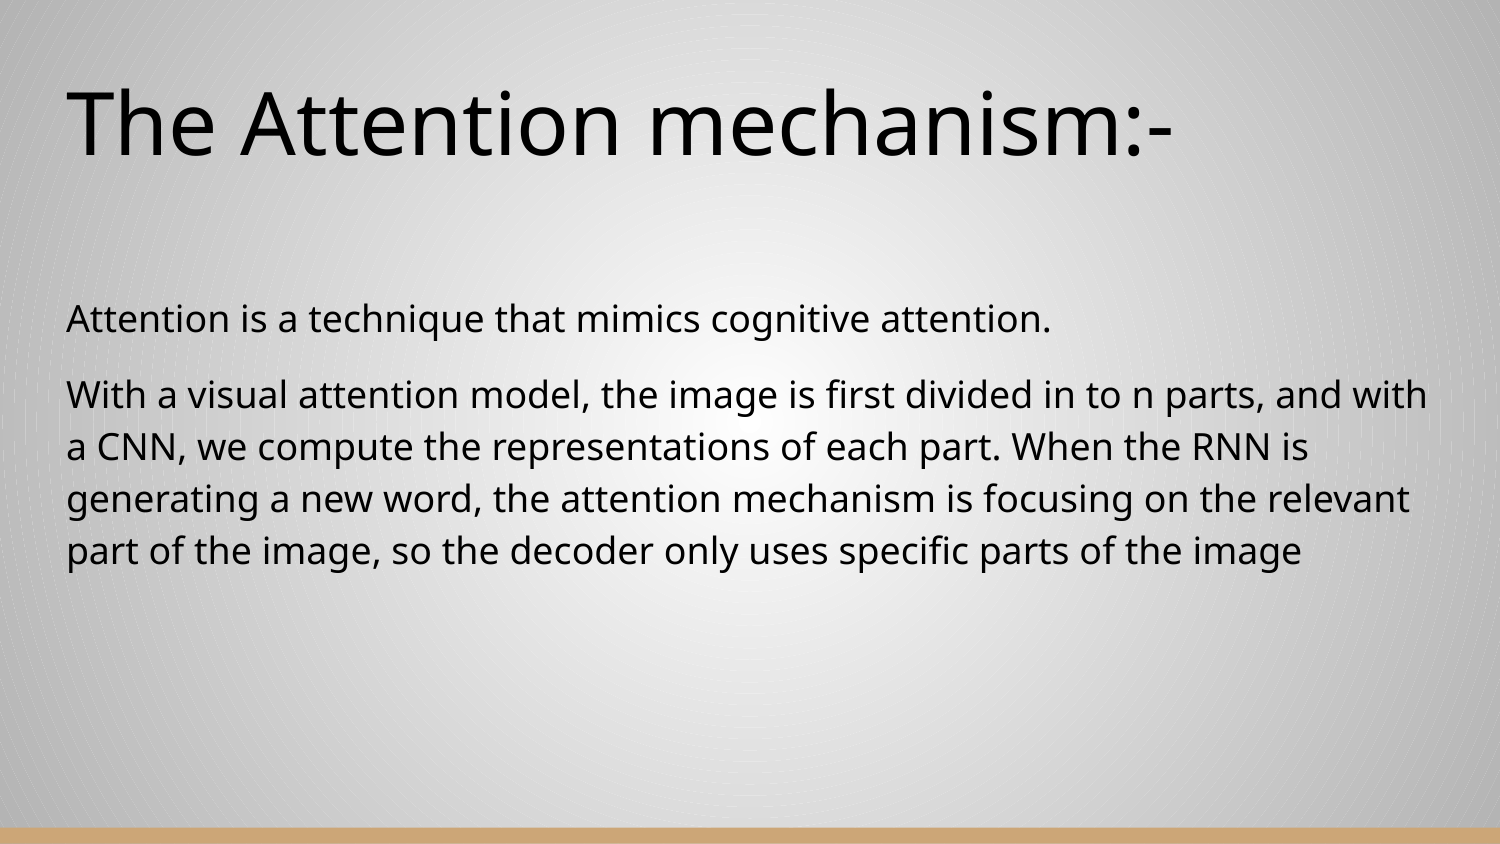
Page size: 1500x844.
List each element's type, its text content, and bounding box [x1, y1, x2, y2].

title The Attention mechanism:- [51, 51, 1449, 189]
list Attention is a technique that mimics cognitive attention. With a visual attention model, the image is first divided in to n parts, and with a CNN, we compute the representations of each part. When the RNN is generating a new word, the attention mechanism is focusing on the relevant part of the image, so the decoder only uses specific parts of the image [51, 273, 1449, 834]
